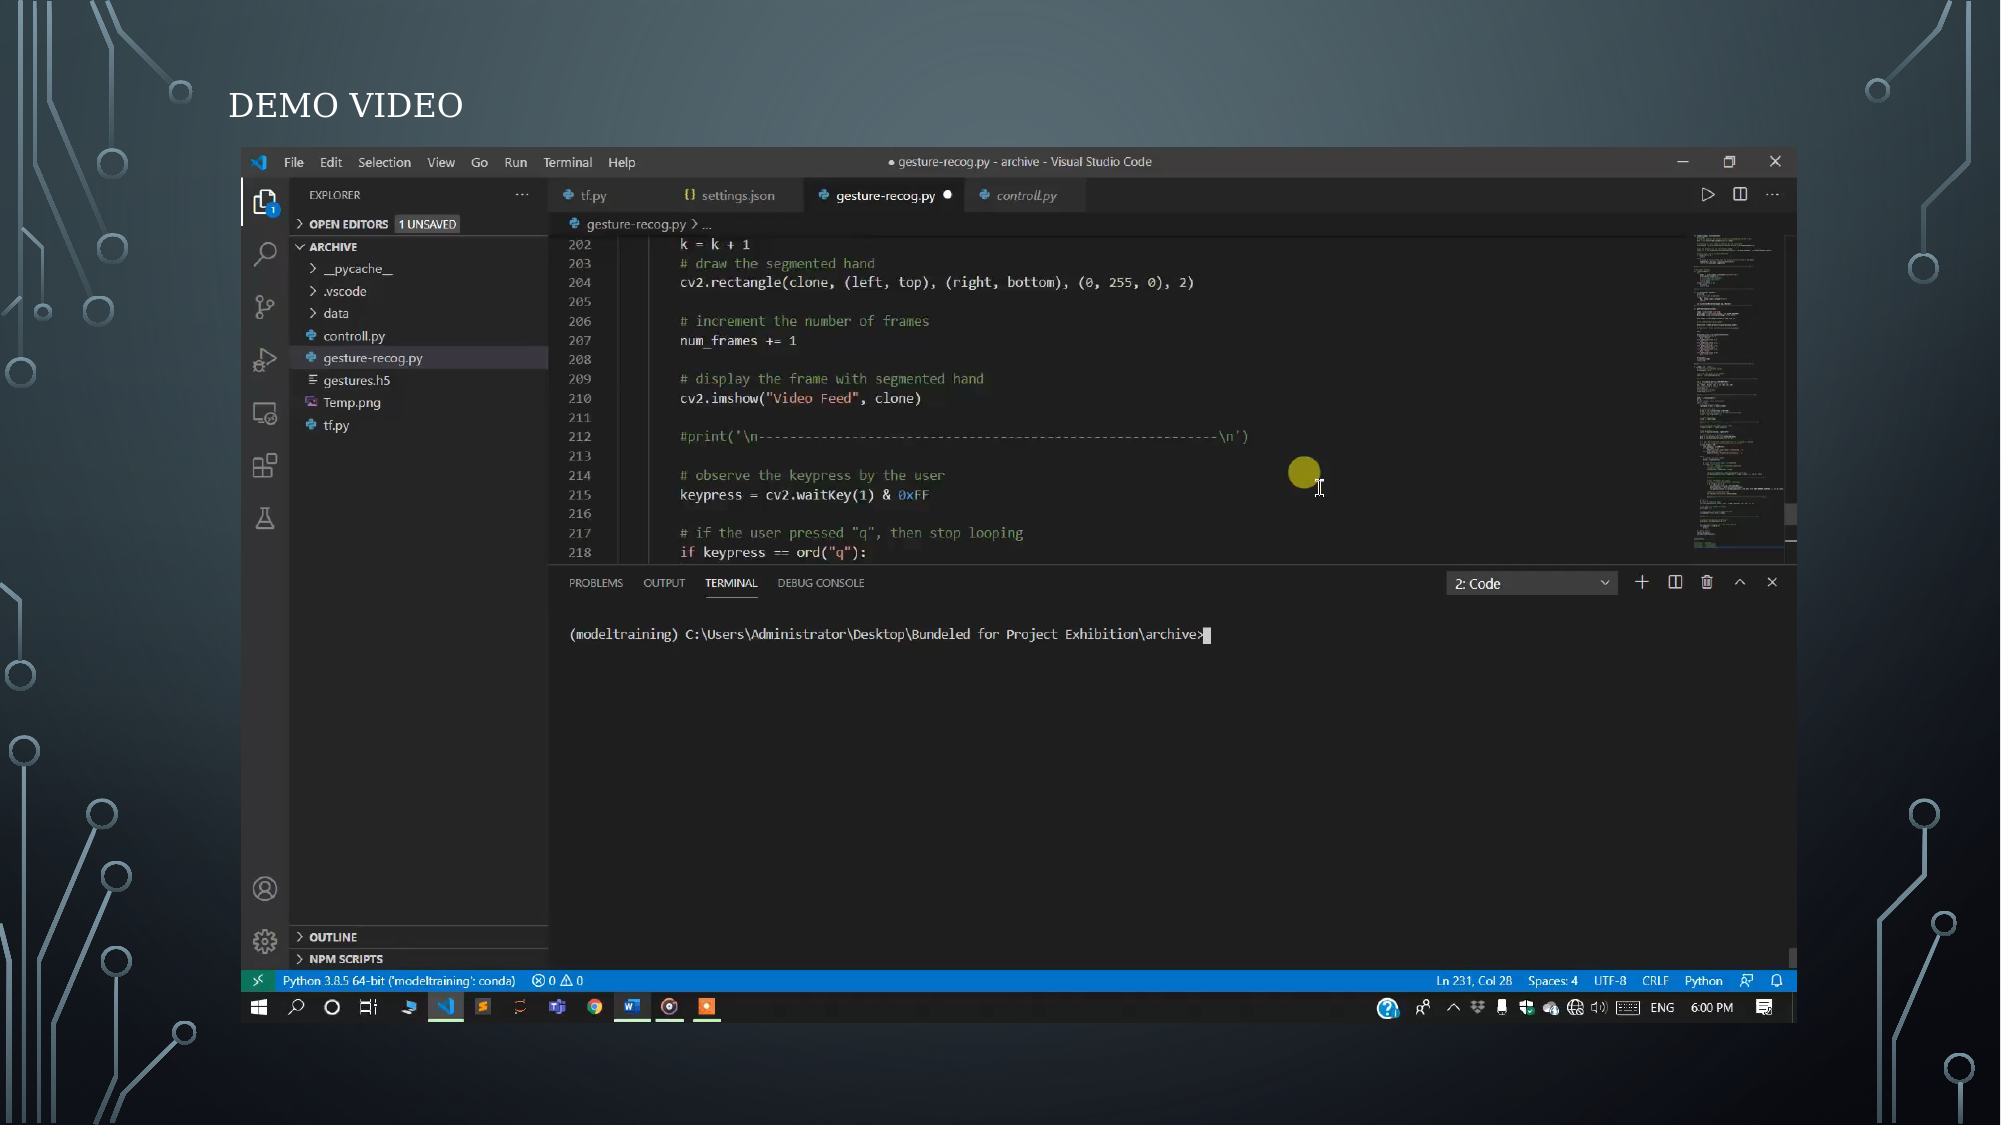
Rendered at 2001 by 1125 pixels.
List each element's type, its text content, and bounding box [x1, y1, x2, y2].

title Demo Video [213, 81, 694, 172]
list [240, 146, 1798, 1024]
